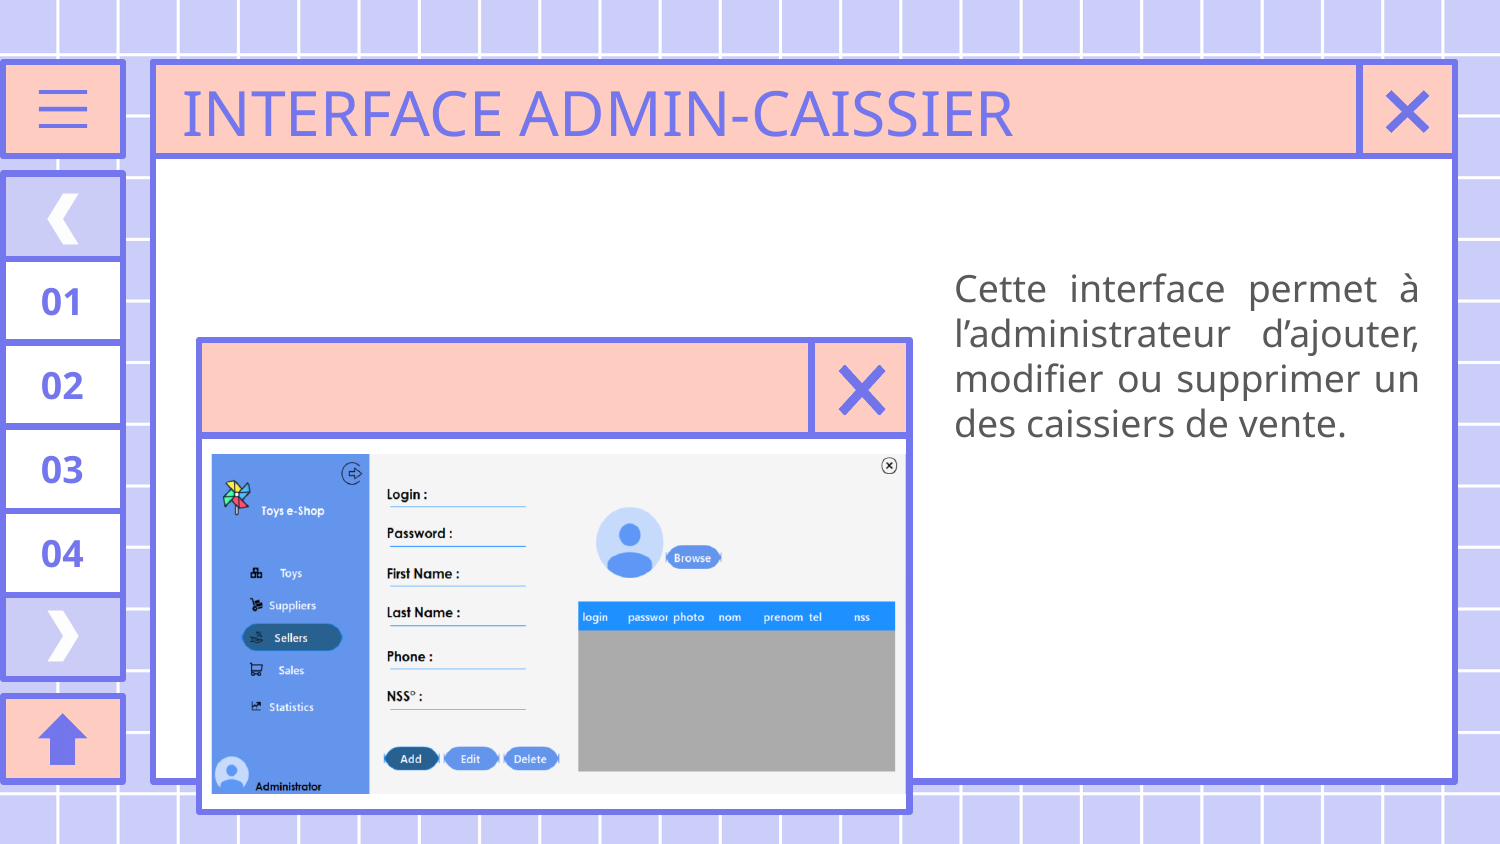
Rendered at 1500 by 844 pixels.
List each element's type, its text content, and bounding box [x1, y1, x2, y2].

text_box 04 [20, 533, 104, 572]
text_box 03 [20, 449, 104, 487]
text_box Cette interface permet à l’administrateur d’ajouter, modifier ou supprimer un des caissiers de vente. [948, 211, 1421, 499]
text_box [198, 339, 910, 813]
text_box 01 [20, 281, 104, 319]
title INTERFACE ADMIN-CAISSIER [182, 64, 1318, 159]
picture [38, 90, 88, 129]
picture [0, 0, 1500, 844]
picture [38, 193, 88, 245]
picture [38, 610, 88, 662]
text_box 02 [20, 365, 104, 403]
picture [37, 713, 88, 765]
